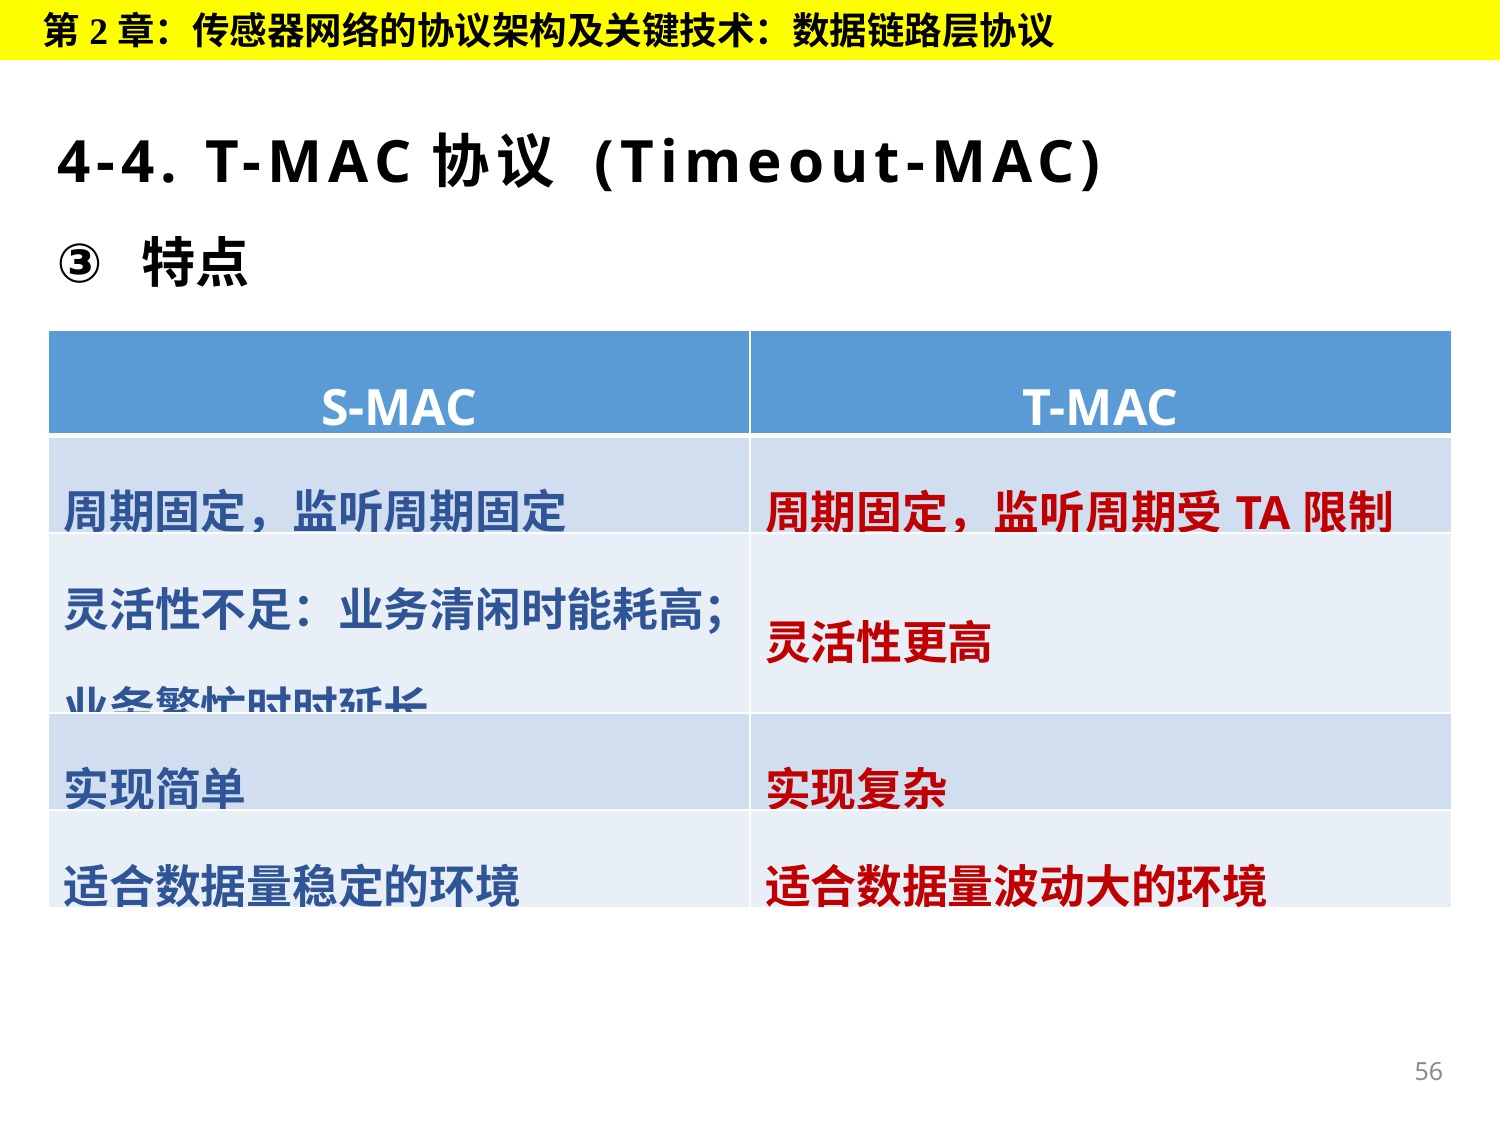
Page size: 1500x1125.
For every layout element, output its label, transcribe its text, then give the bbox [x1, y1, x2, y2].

table_cell 周期固定，监听周期受TA限制 [751, 438, 1451, 532]
table_header S-MAC [49, 331, 749, 433]
table_cell 适合数据量稳定的环境 [49, 811, 749, 907]
table_cell 周期固定，监听周期固定 [49, 438, 749, 532]
table_cell 灵活性更高 [751, 534, 1451, 712]
table_cell 实现简单 [49, 714, 749, 809]
text_box 第2章：传感器网络的协议架构及关键技术：数据链路层协议 [28, 0, 1070, 60]
table_cell 灵活性不足：业务清闲时能耗高；业务繁忙时时延长 [49, 534, 749, 712]
slide_number 56 [1120, 1042, 1458, 1103]
table_cell 适合数据量波动大的环境 [751, 811, 1451, 907]
table_header T-MAC [751, 331, 1451, 433]
table_cell 实现复杂 [751, 714, 1451, 809]
title 4-4. T-MAC协议 (Timeout-MAC) [41, 111, 1458, 216]
text_box 特点 [41, 220, 396, 301]
